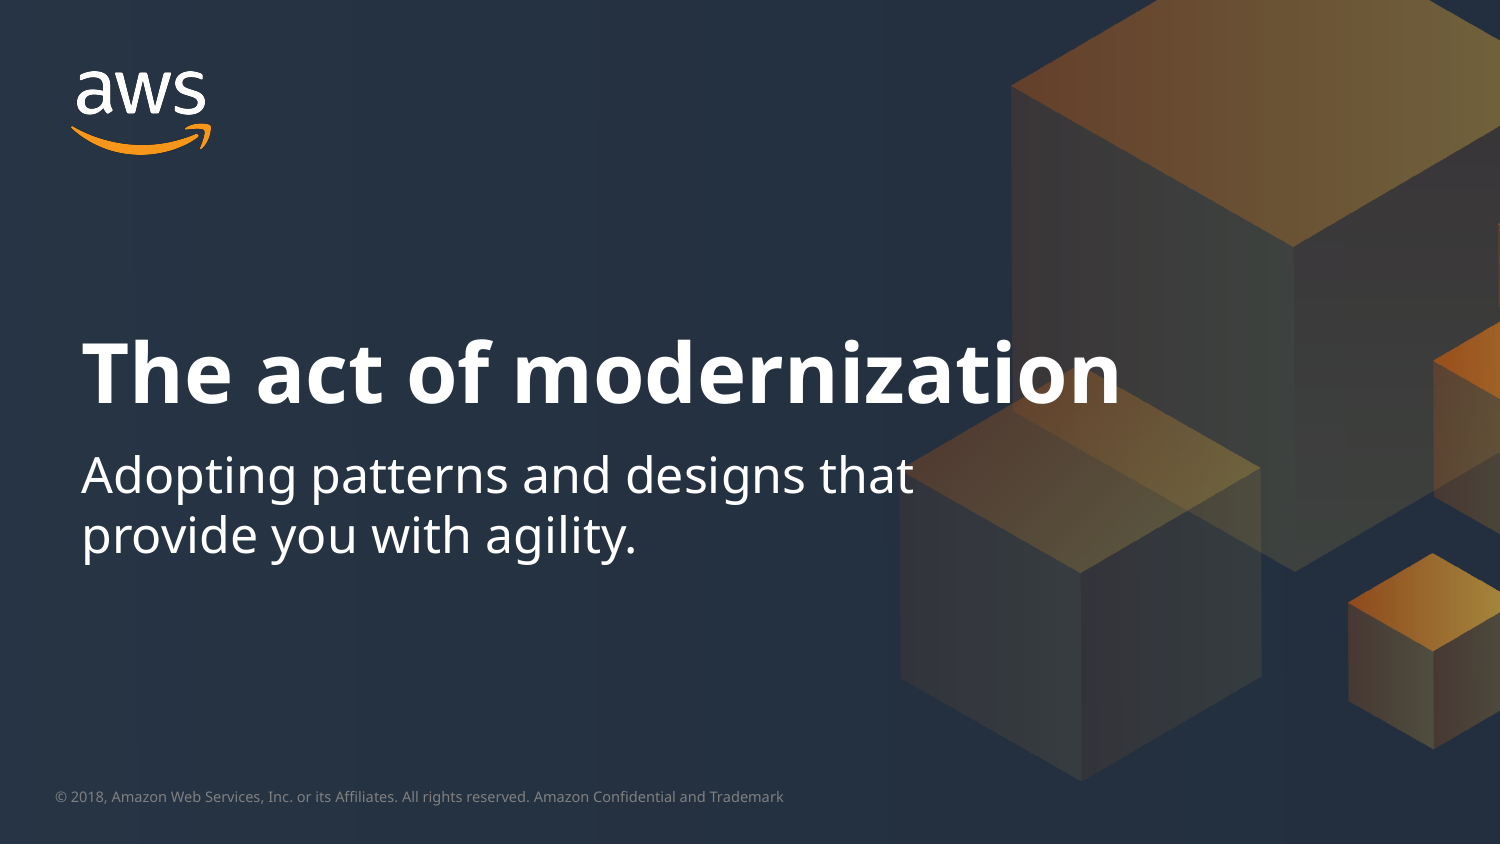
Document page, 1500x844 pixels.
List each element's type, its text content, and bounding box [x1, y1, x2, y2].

list Adopting patterns and designs that provide you with agility. [66, 436, 1058, 563]
picture [0, 0, 1500, 844]
list The act of modernization [66, 313, 1268, 436]
